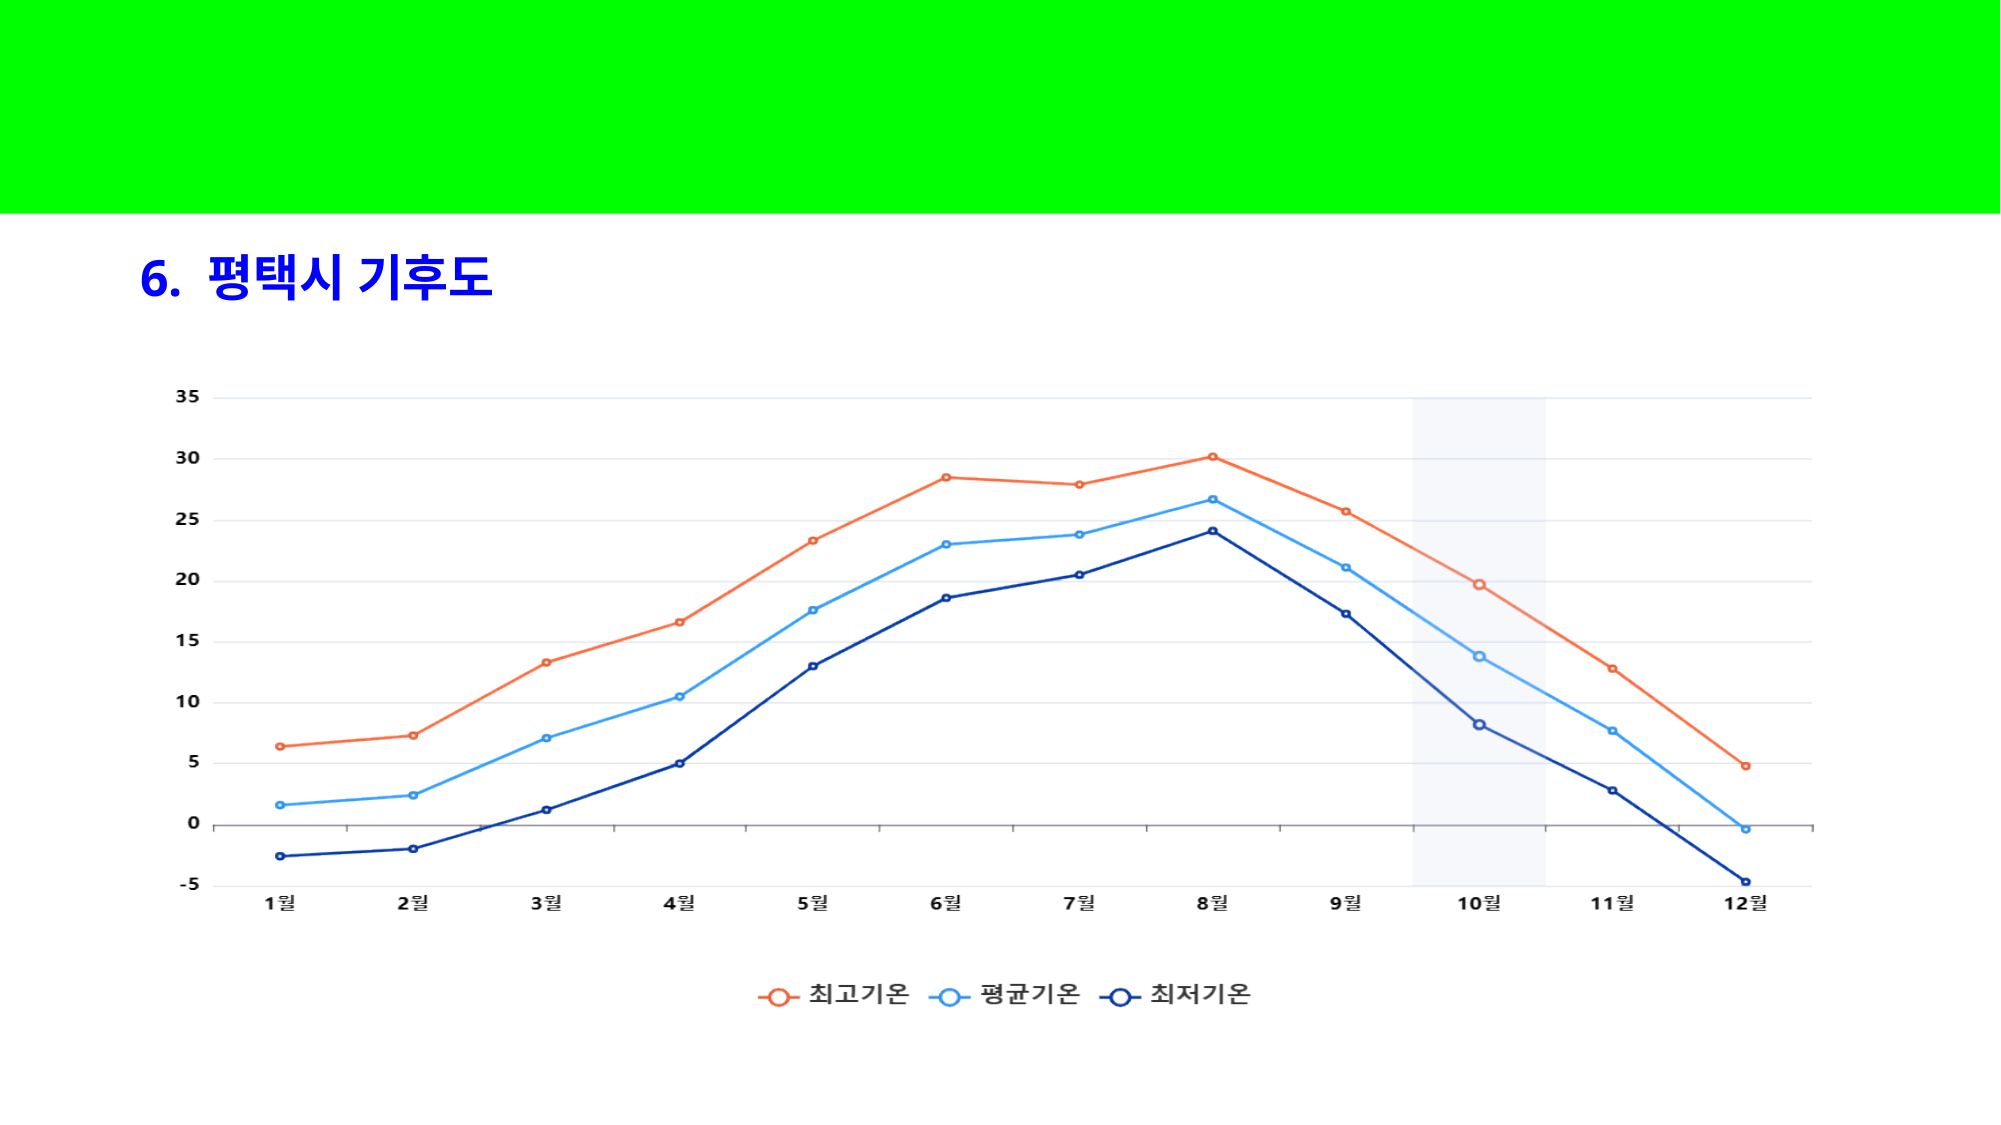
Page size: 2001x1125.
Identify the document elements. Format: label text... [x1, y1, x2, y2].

picture [174, 390, 1814, 1008]
title 6. 평택시 기후도 [61, 227, 856, 435]
